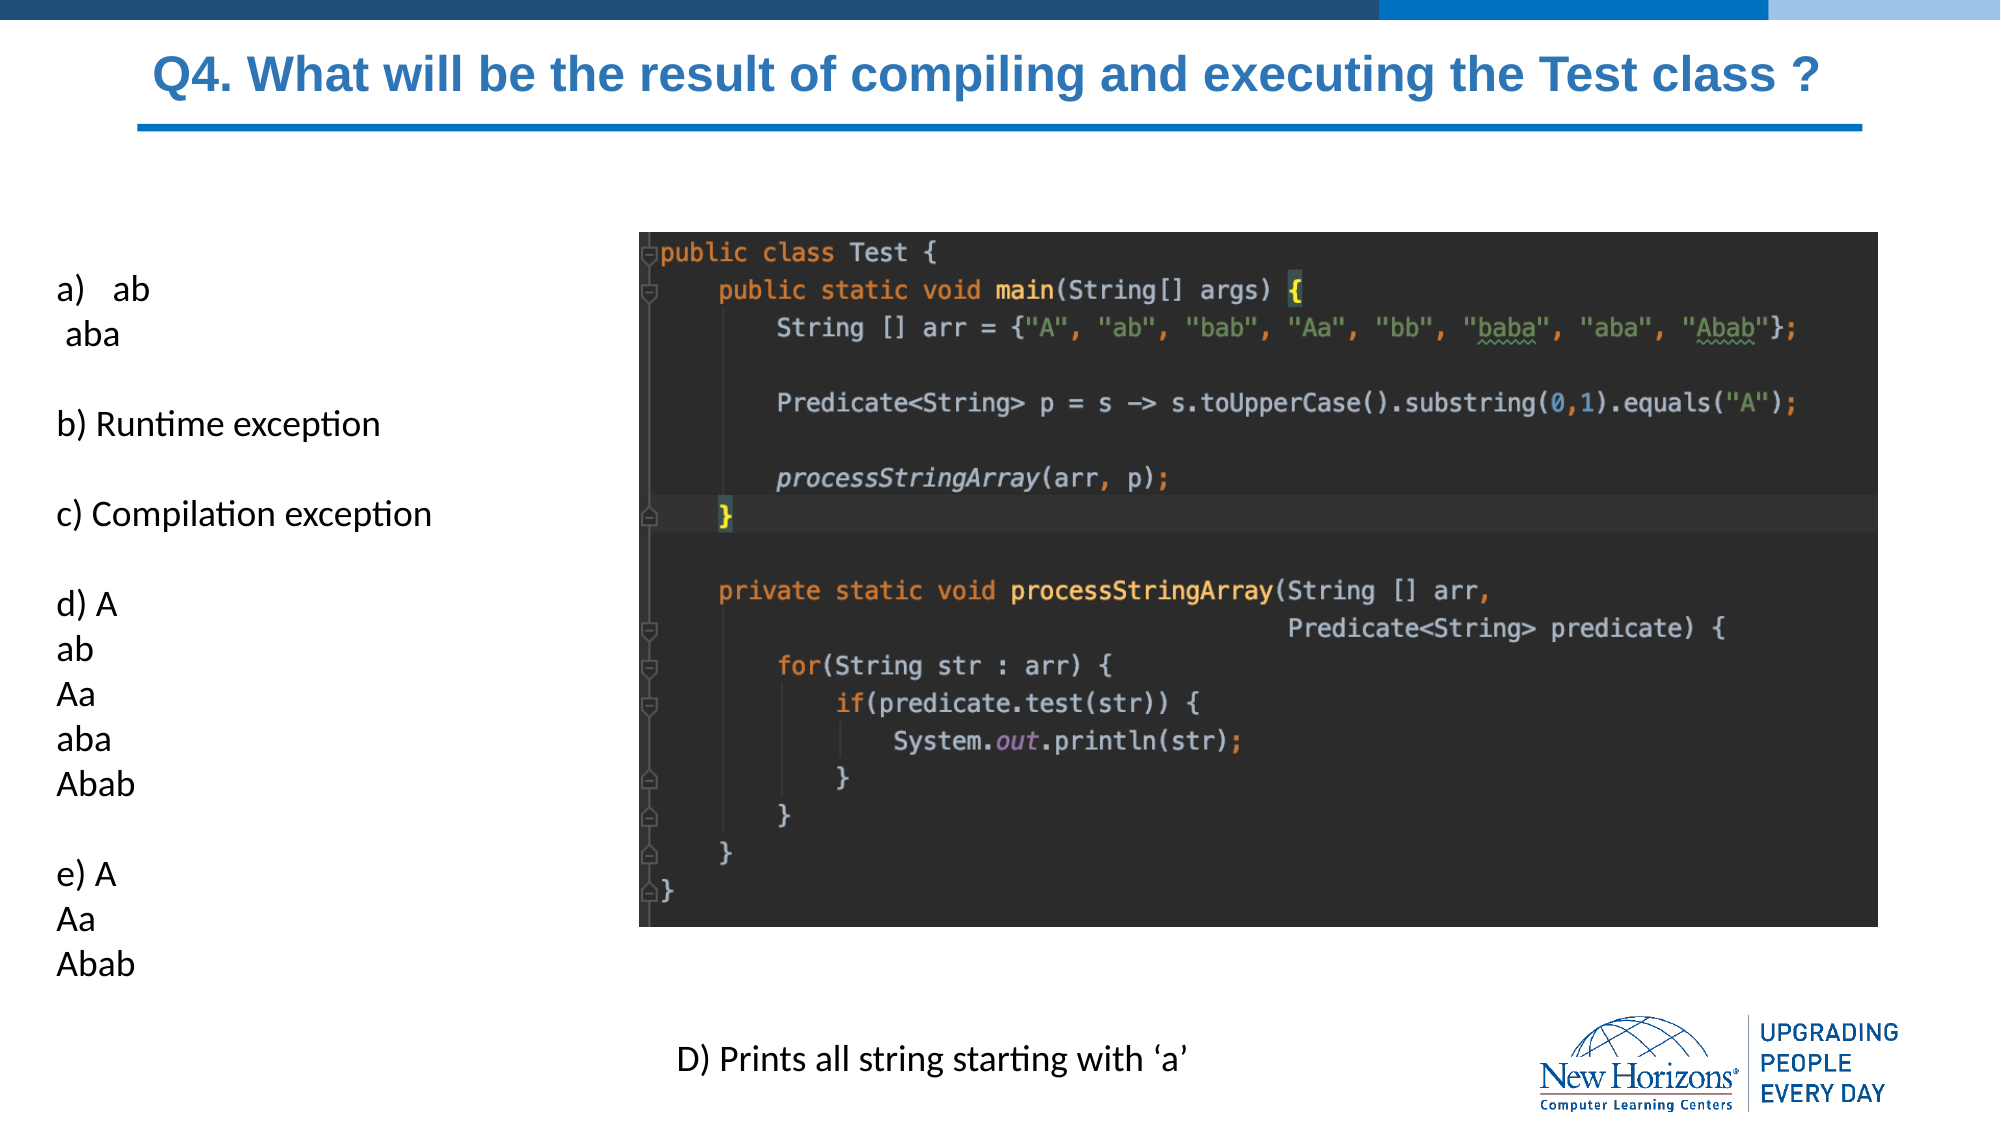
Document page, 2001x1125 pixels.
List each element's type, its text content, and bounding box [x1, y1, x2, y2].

text_box D) Prints all string starting with ‘a’ [661, 1027, 1204, 1087]
picture [1537, 1010, 1904, 1114]
title Q4. What will be the result of compiling and executing the Test class ? [137, 36, 1863, 115]
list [639, 232, 1878, 927]
text_box ab aba b) Runtime exception c) Compilation exception d) A ab Aa aba Abab e) A Aa Abab [41, 256, 598, 1081]
